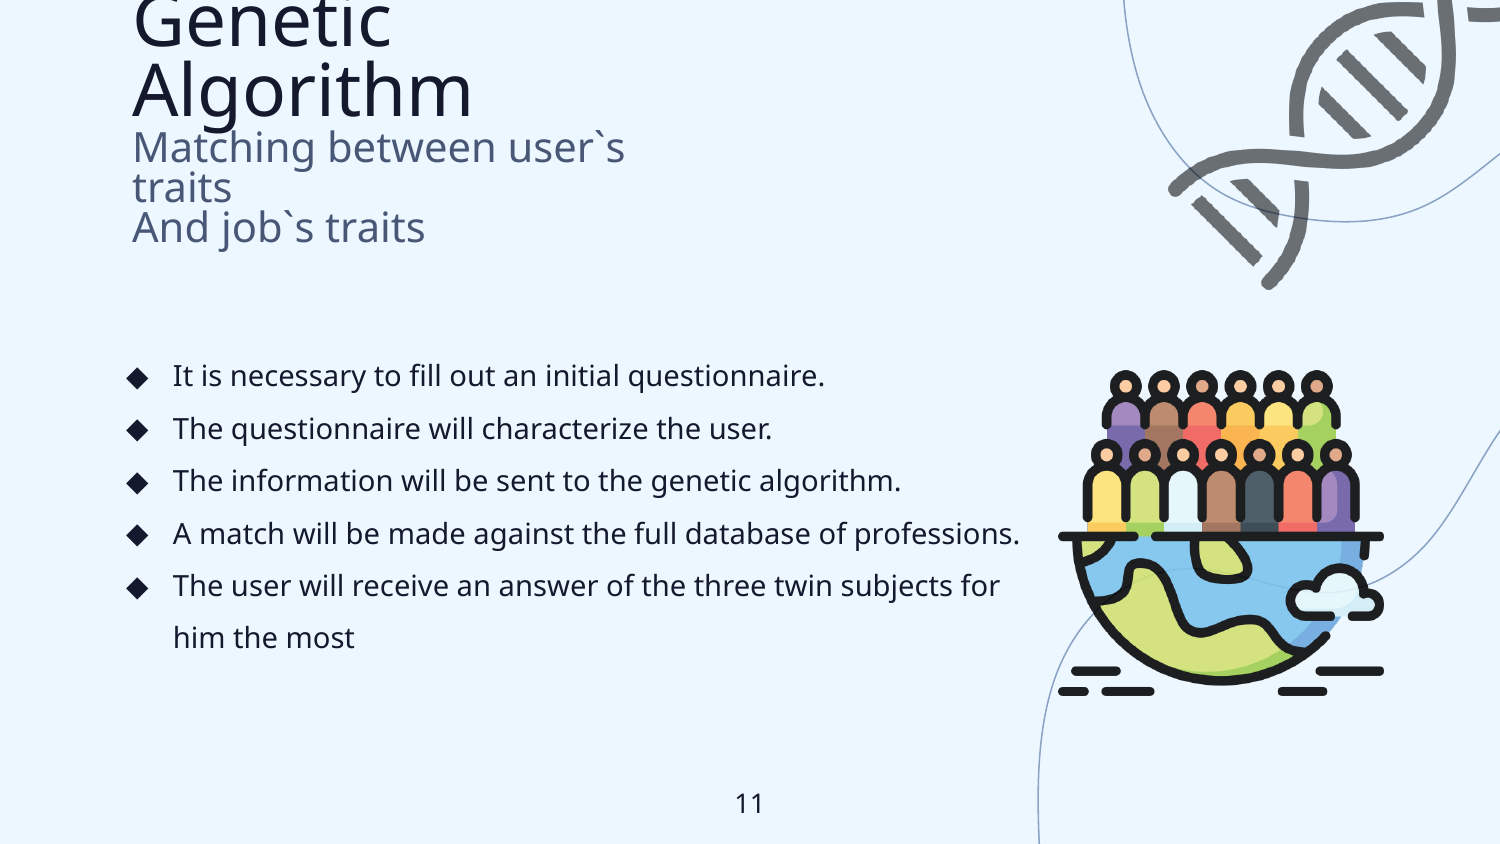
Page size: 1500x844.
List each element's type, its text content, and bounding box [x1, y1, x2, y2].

picture [1058, 370, 1384, 696]
list It is necessary to fill out an initial questionnaire. The questionnaire will characterize the user. The information will be sent to the genetic algorithm. A match will be made against the full database of professions. The user will receive an answer of the three twin subjects for him the most [82, 325, 1037, 772]
title Genetic Algorithm Matching between user`s traits And job`s traits [116, 98, 749, 266]
slide_number 11 [705, 771, 795, 837]
picture [1153, 0, 1500, 304]
